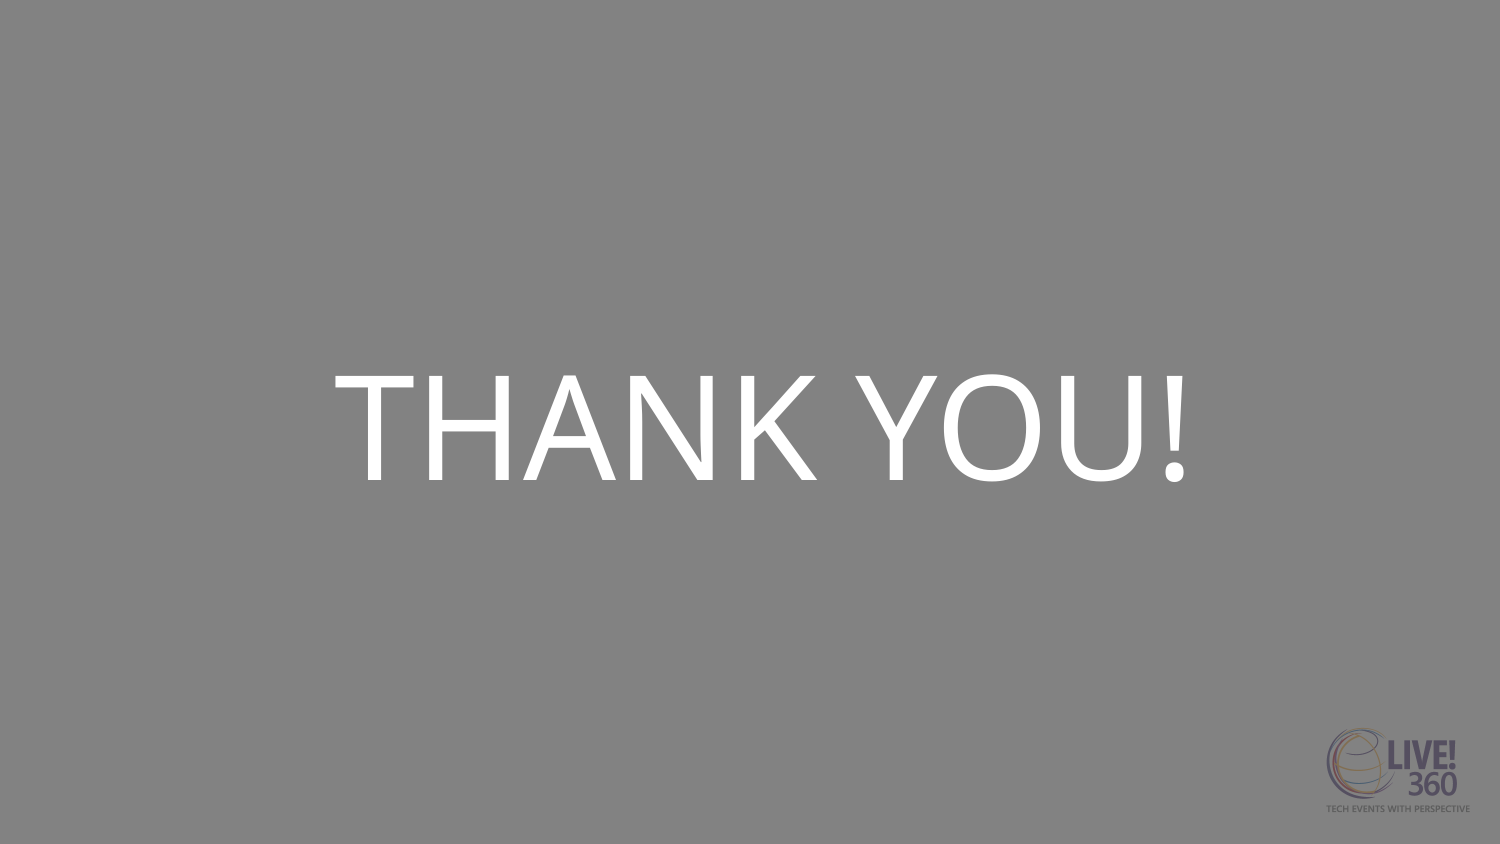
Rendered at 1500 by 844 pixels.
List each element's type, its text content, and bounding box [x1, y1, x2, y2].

title THANK YOU! [0, 0, 1500, 844]
